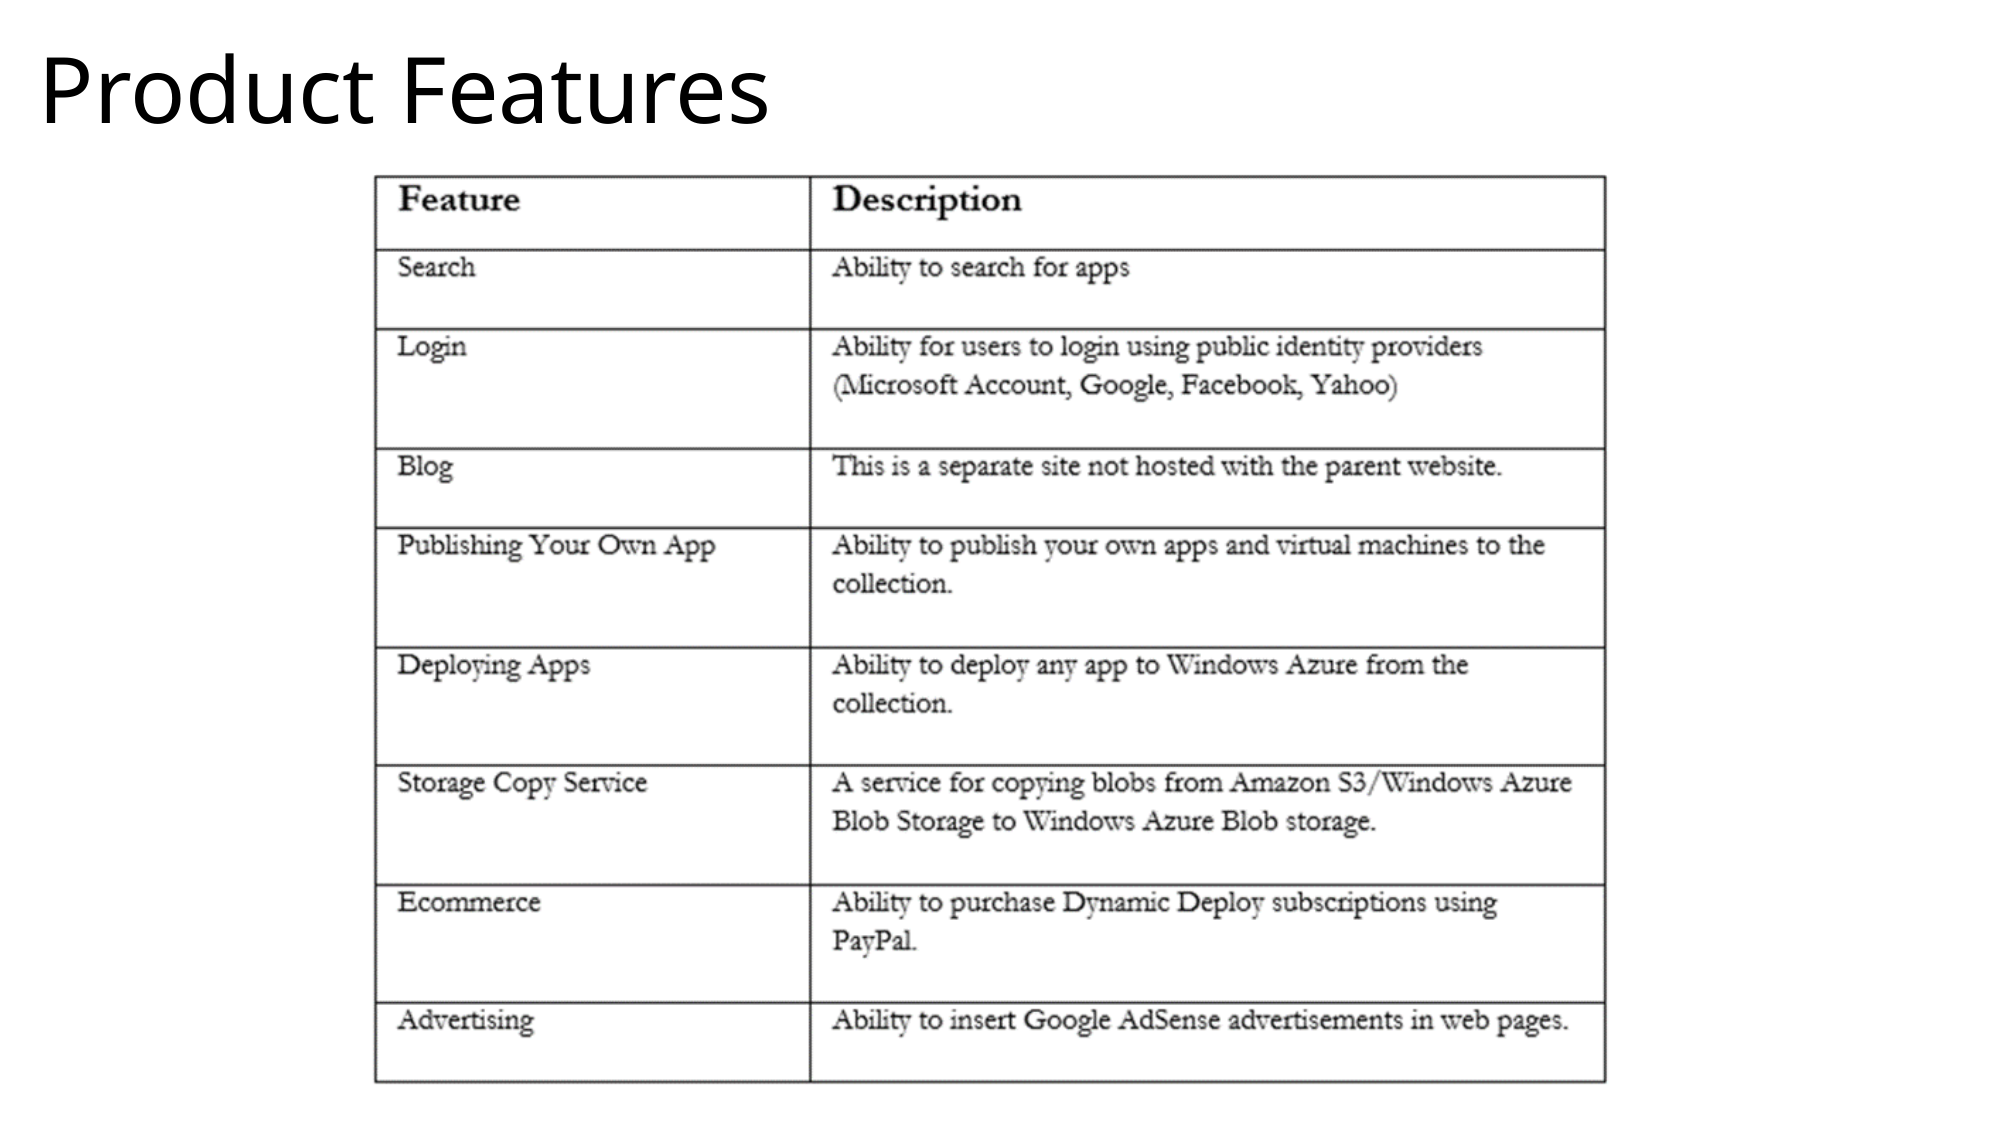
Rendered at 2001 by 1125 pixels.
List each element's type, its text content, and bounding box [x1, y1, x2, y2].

picture [369, 174, 1614, 1087]
text_box Product Features [23, 45, 1915, 221]
